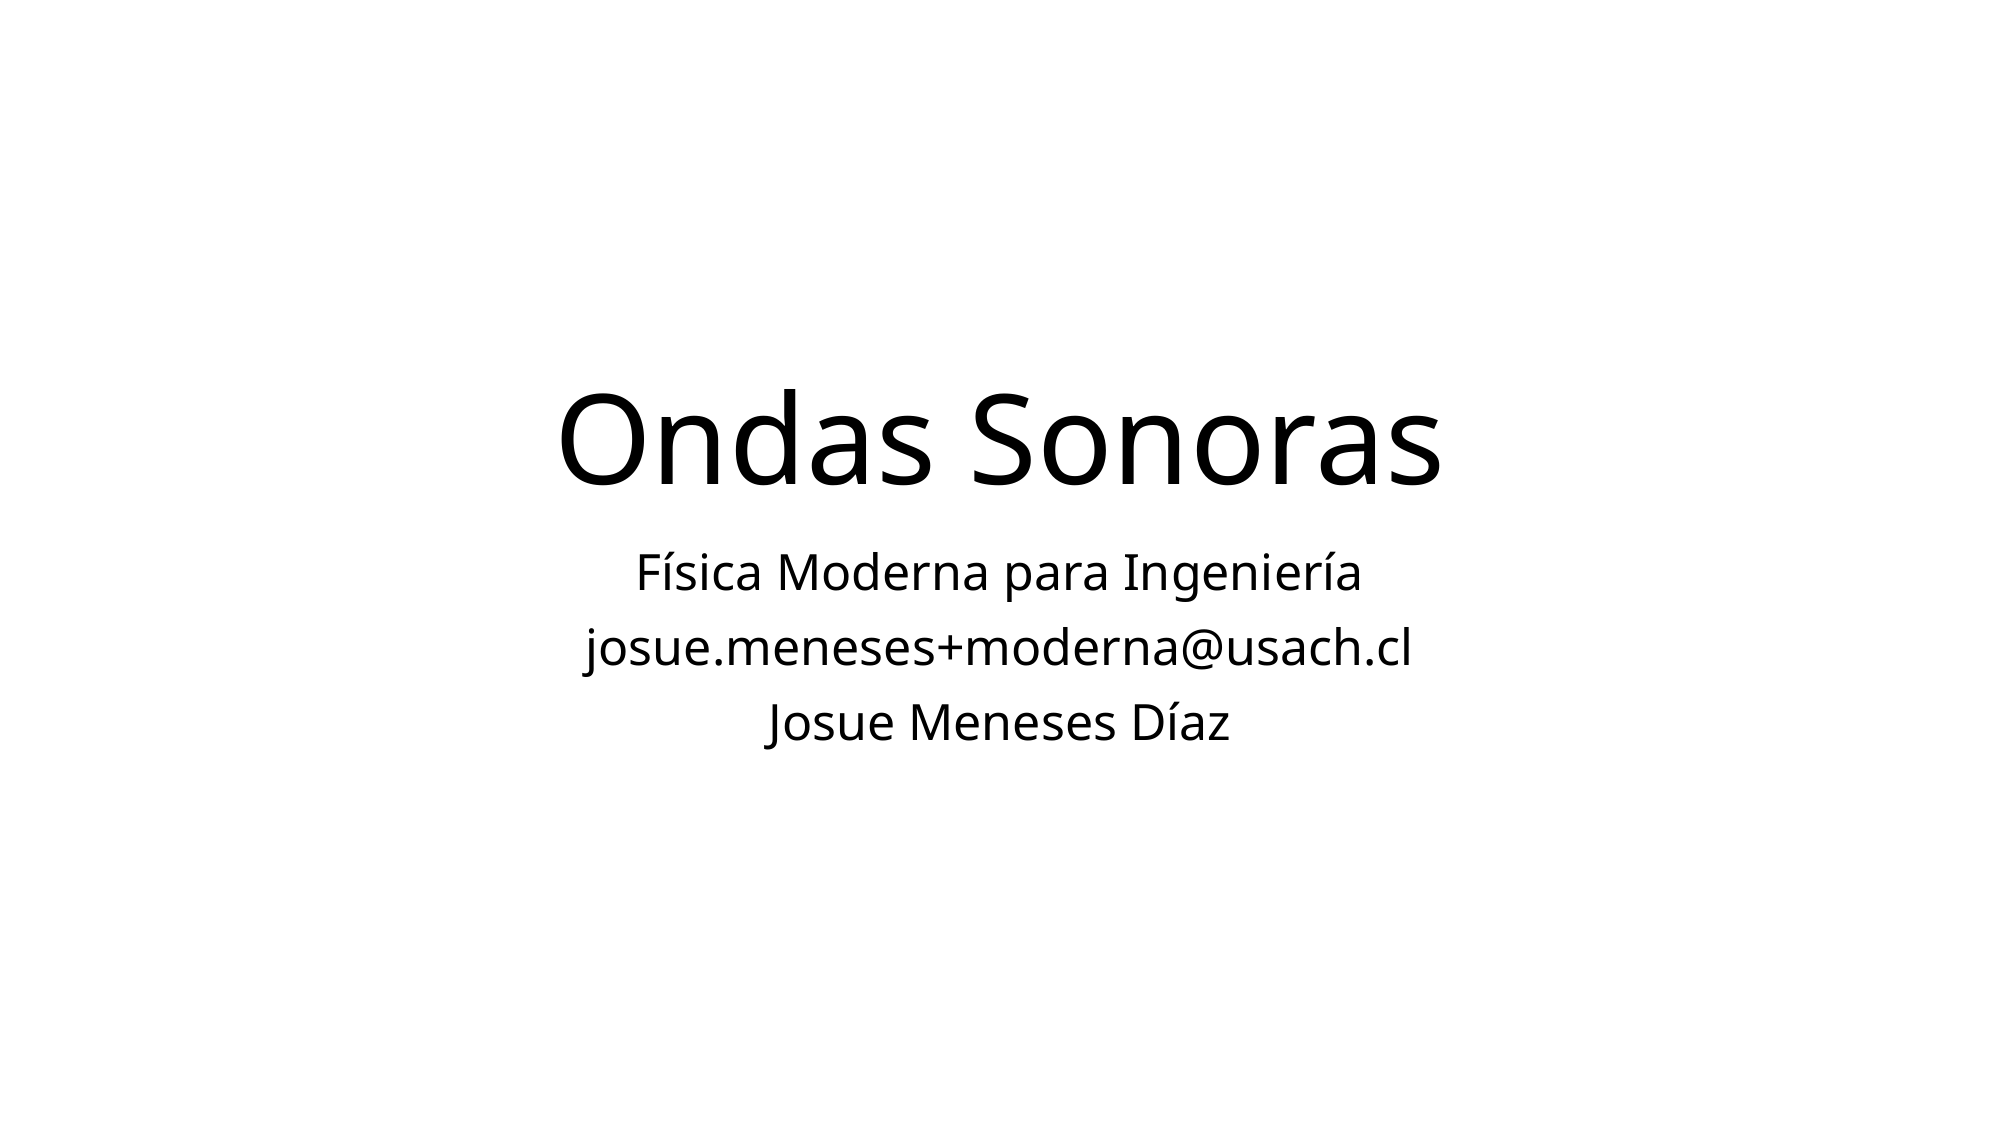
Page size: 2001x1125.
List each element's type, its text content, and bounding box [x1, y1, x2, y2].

subtitle Física Moderna para Ingeniería josue.meneses+moderna@usach.cl Josue Meneses Díaz [150, 505, 1850, 793]
title Ondas Sonoras [150, 349, 1850, 505]
